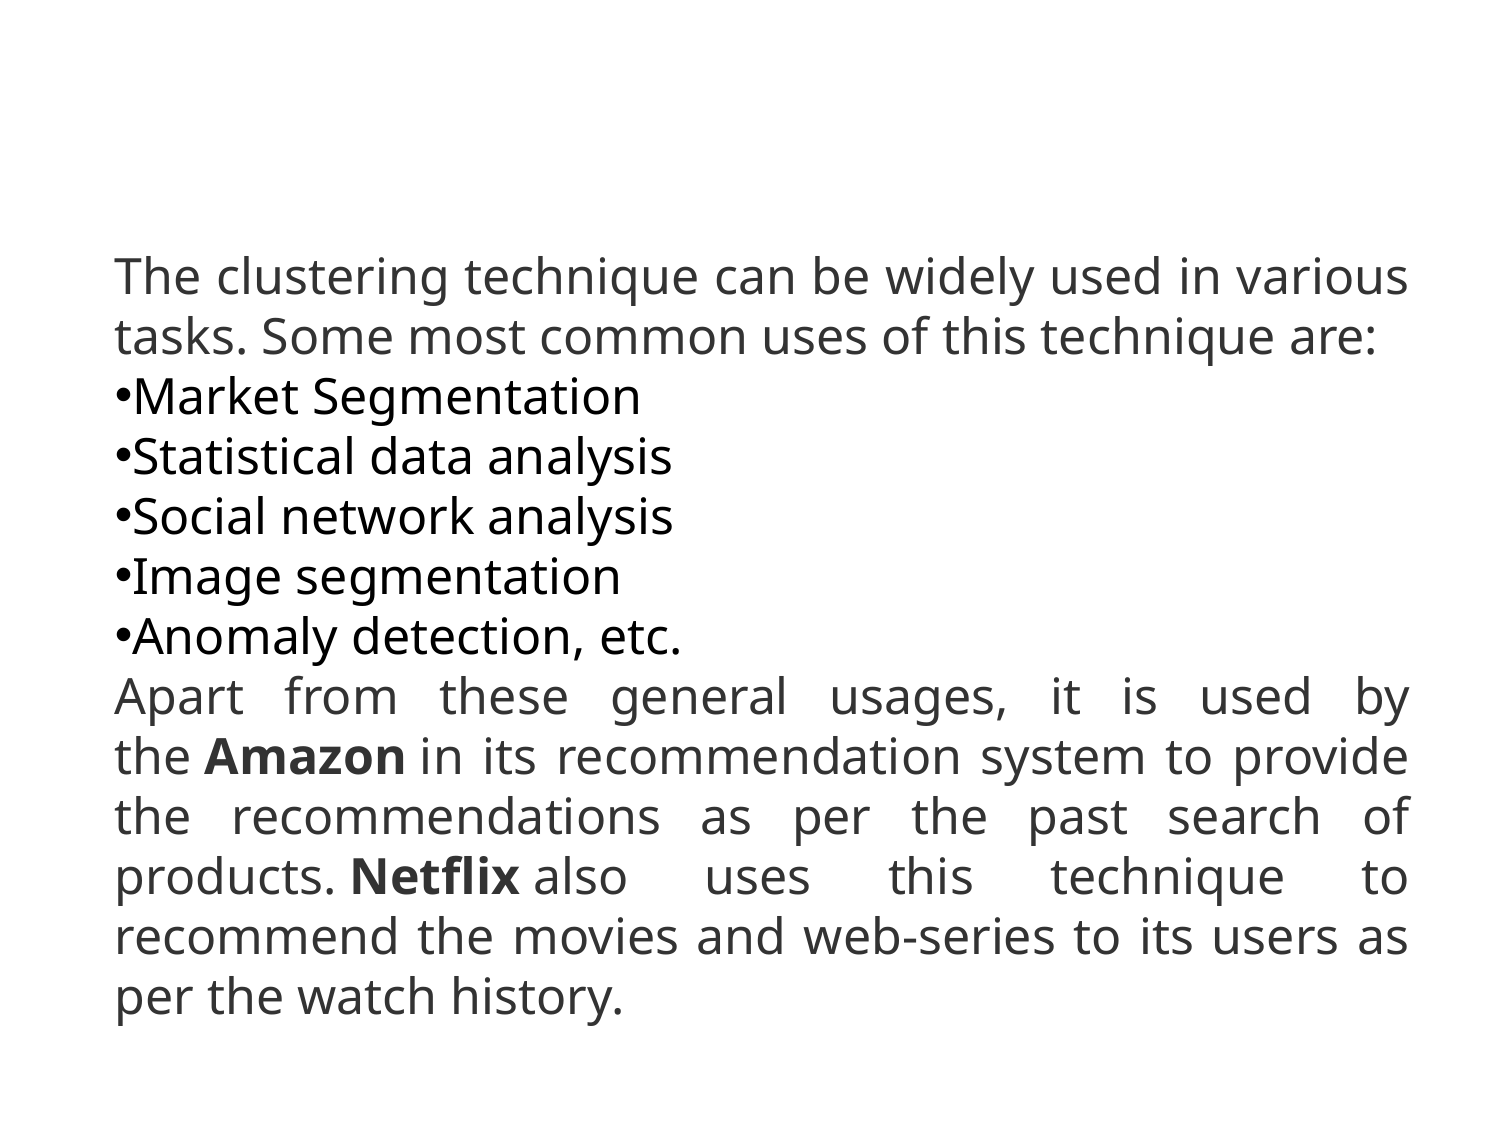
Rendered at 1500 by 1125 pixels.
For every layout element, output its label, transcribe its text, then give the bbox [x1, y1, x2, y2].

text_box The clustering technique can be widely used in various tasks. Some most common uses of this technique are: Market Segmentation Statistical data analysis Social network analysis Image segmentation Anomaly detection, etc. Apart from these general usages, it is used by the Amazon in its recommendation system to provide the recommendations as per the past search of products. Netflix also uses this technique to recommend the movies and web-series to its users as per the watch history. [99, 237, 1425, 1032]
